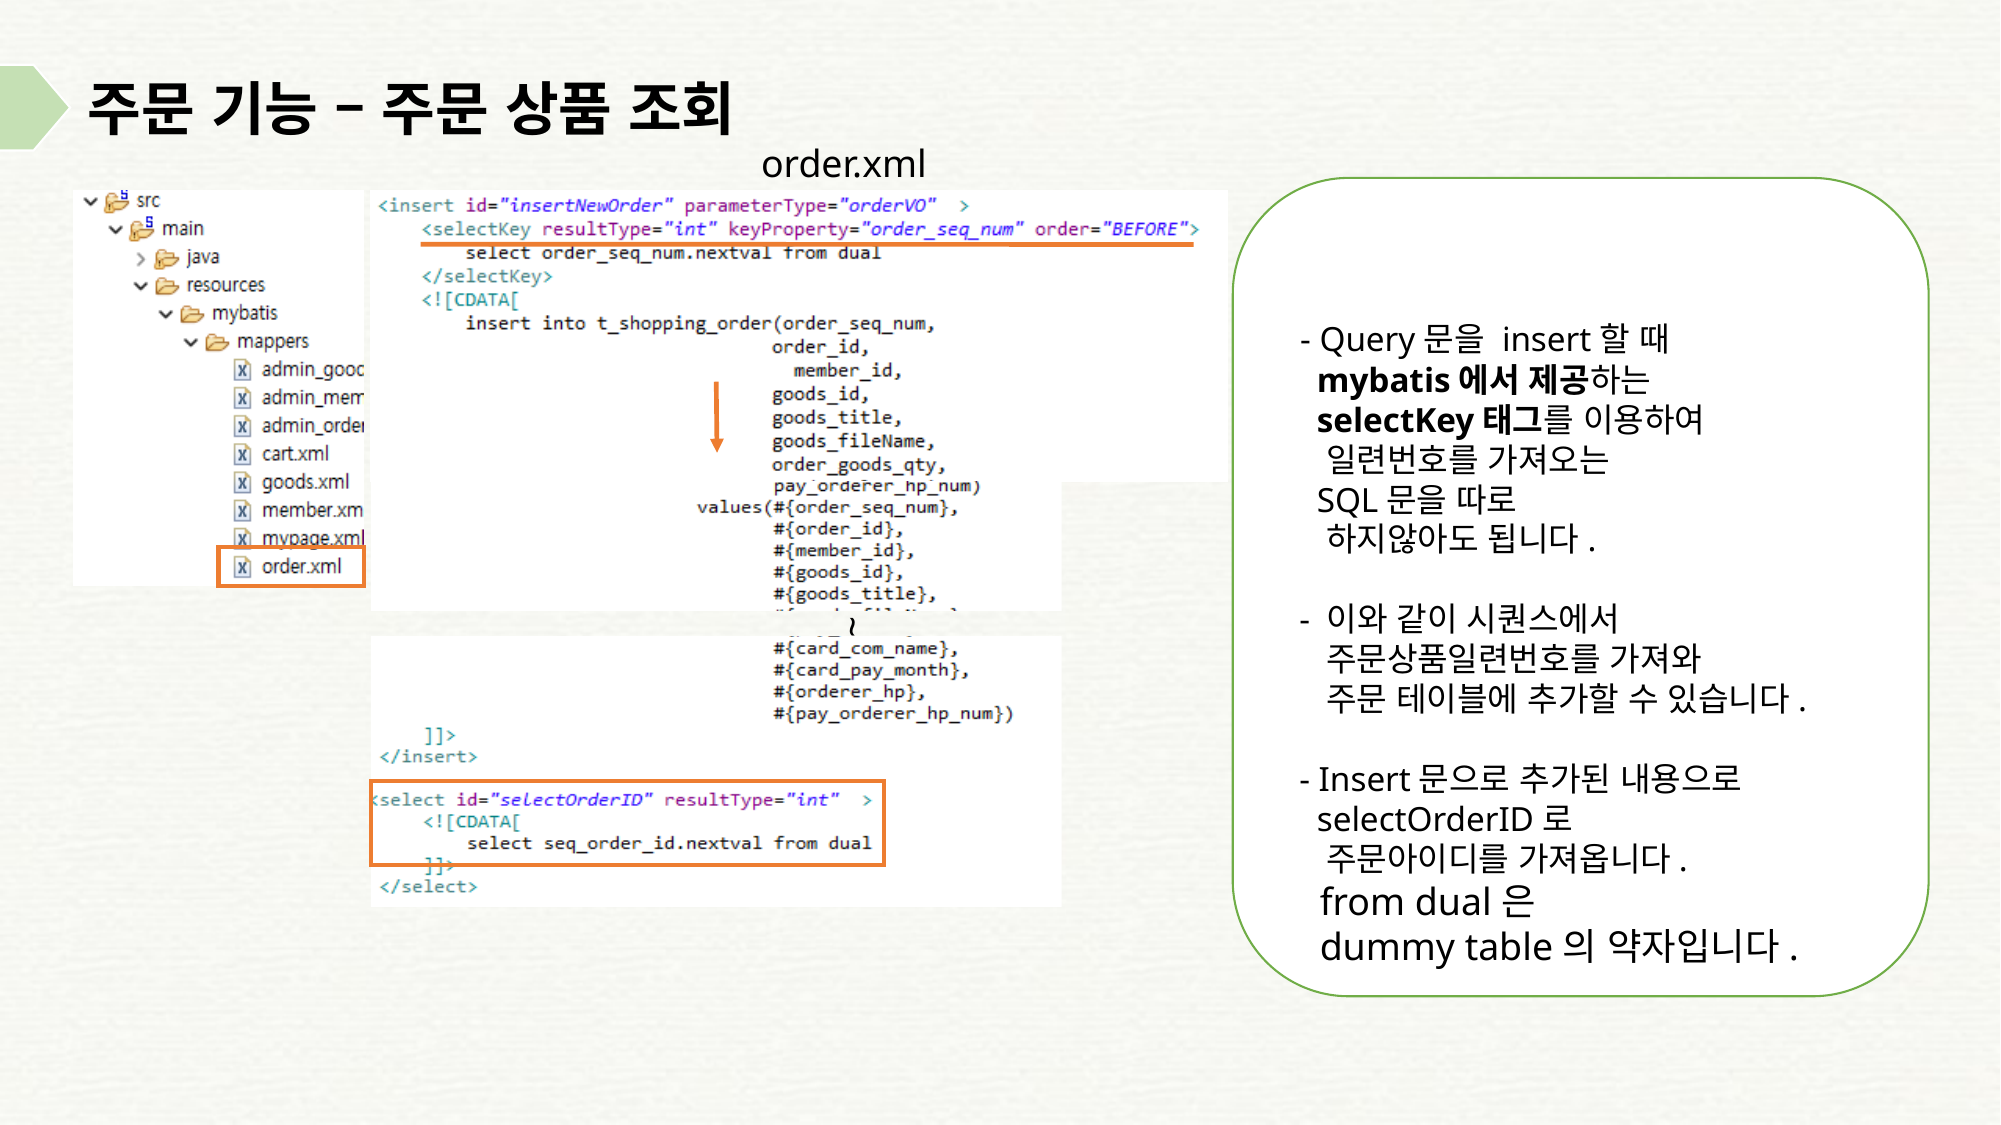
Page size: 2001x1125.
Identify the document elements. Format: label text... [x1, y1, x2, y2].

text_box 주문 기능 – 주문 상품 조회 [73, 64, 1163, 150]
picture [0, 0, 2000, 1125]
text_box [1231, 176, 1930, 972]
text_box ~ [808, 611, 885, 636]
text_box order.xml [746, 132, 1169, 190]
text_box [1281, 976, 1880, 998]
text_box - Query문을 insert할 때 mybatis에서 제공하는 selectKey태그를 이용하여 일련번호를 가져오는 SQL문을 따로 하지않아도 됩니다. - 이와 같이 시퀀스에서 주문상품일련번호를 가져와 주문 테이블에 추가할 수 있습니다. - Insert문으로 추가된 내용으로 selectOrderID로 주문아이디를 가져옵니다. from dual은 dummy table의 약자입니다. [1275, 306, 1912, 976]
text_box [0, 63, 72, 152]
